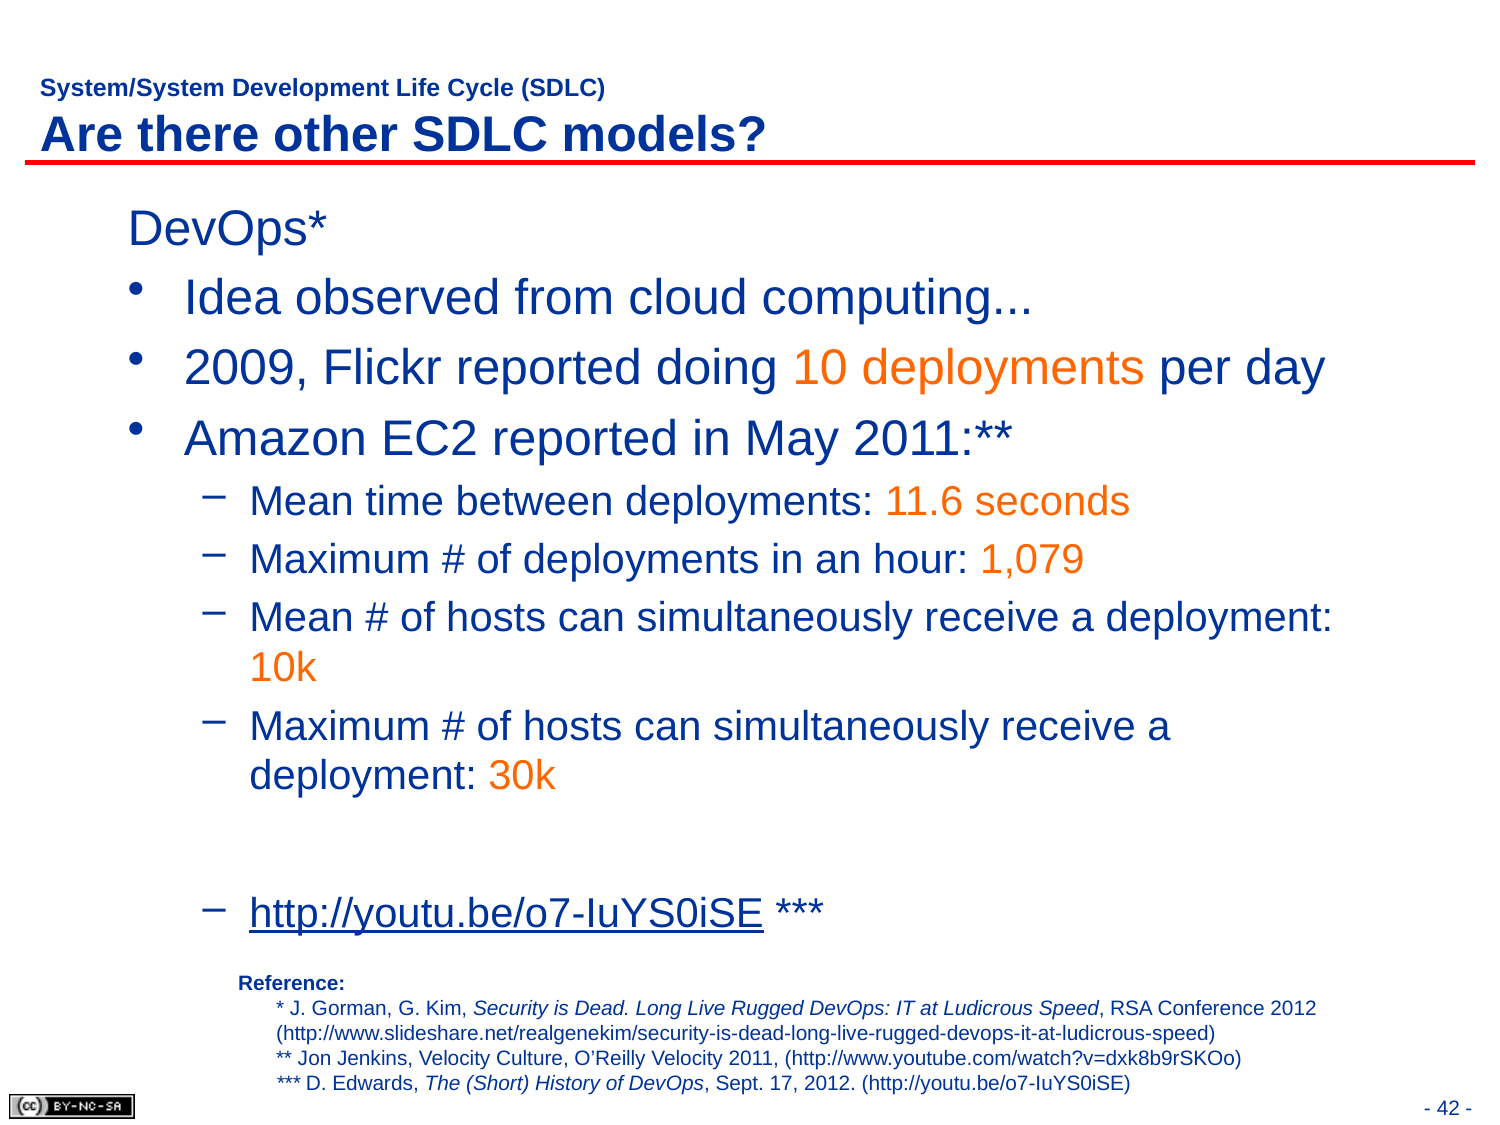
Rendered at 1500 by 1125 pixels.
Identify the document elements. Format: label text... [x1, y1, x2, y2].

title System/System Development Life Cycle (SDLC) Are there other SDLC models? [24, 0, 1463, 169]
text_box Reference: * J. Gorman, G. Kim, Security is Dead. Long Live Rugged DevOps: IT at Ludicrous Speed, RSA Conference 2012 (http://www.slideshare.net/realgenekim/security-is-dead-long-live-rugged-devops-it-at-ludicrous-speed) ** Jon Jenkins, Velocity Culture, O’Reilly Velocity 2011, (http://www.youtube.com/watch?v=dxk8b9rSKOo) *** D. Edwards, The (Short) History of DevOps, Sept. 17, 2012. (http://youtu.be/o7-IuYS0iSE) [223, 962, 1383, 1103]
picture [9, 1094, 135, 1119]
slide_number - 42 - [1287, 1087, 1488, 1125]
list DevOps* Idea observed from cloud computing... 2009, Flickr reported doing 10 deployments per day Amazon EC2 reported in May 2011:** Mean time between deployments: 11.6 seconds Maximum # of deployments in an hour: 1,079 Mean # of hosts can simultaneously receive a deployment: 10k Maximum # of hosts can simultaneously receive a deployment: 30k http://youtu.be/o7-IuYS0iSE *** [112, 187, 1388, 1076]
